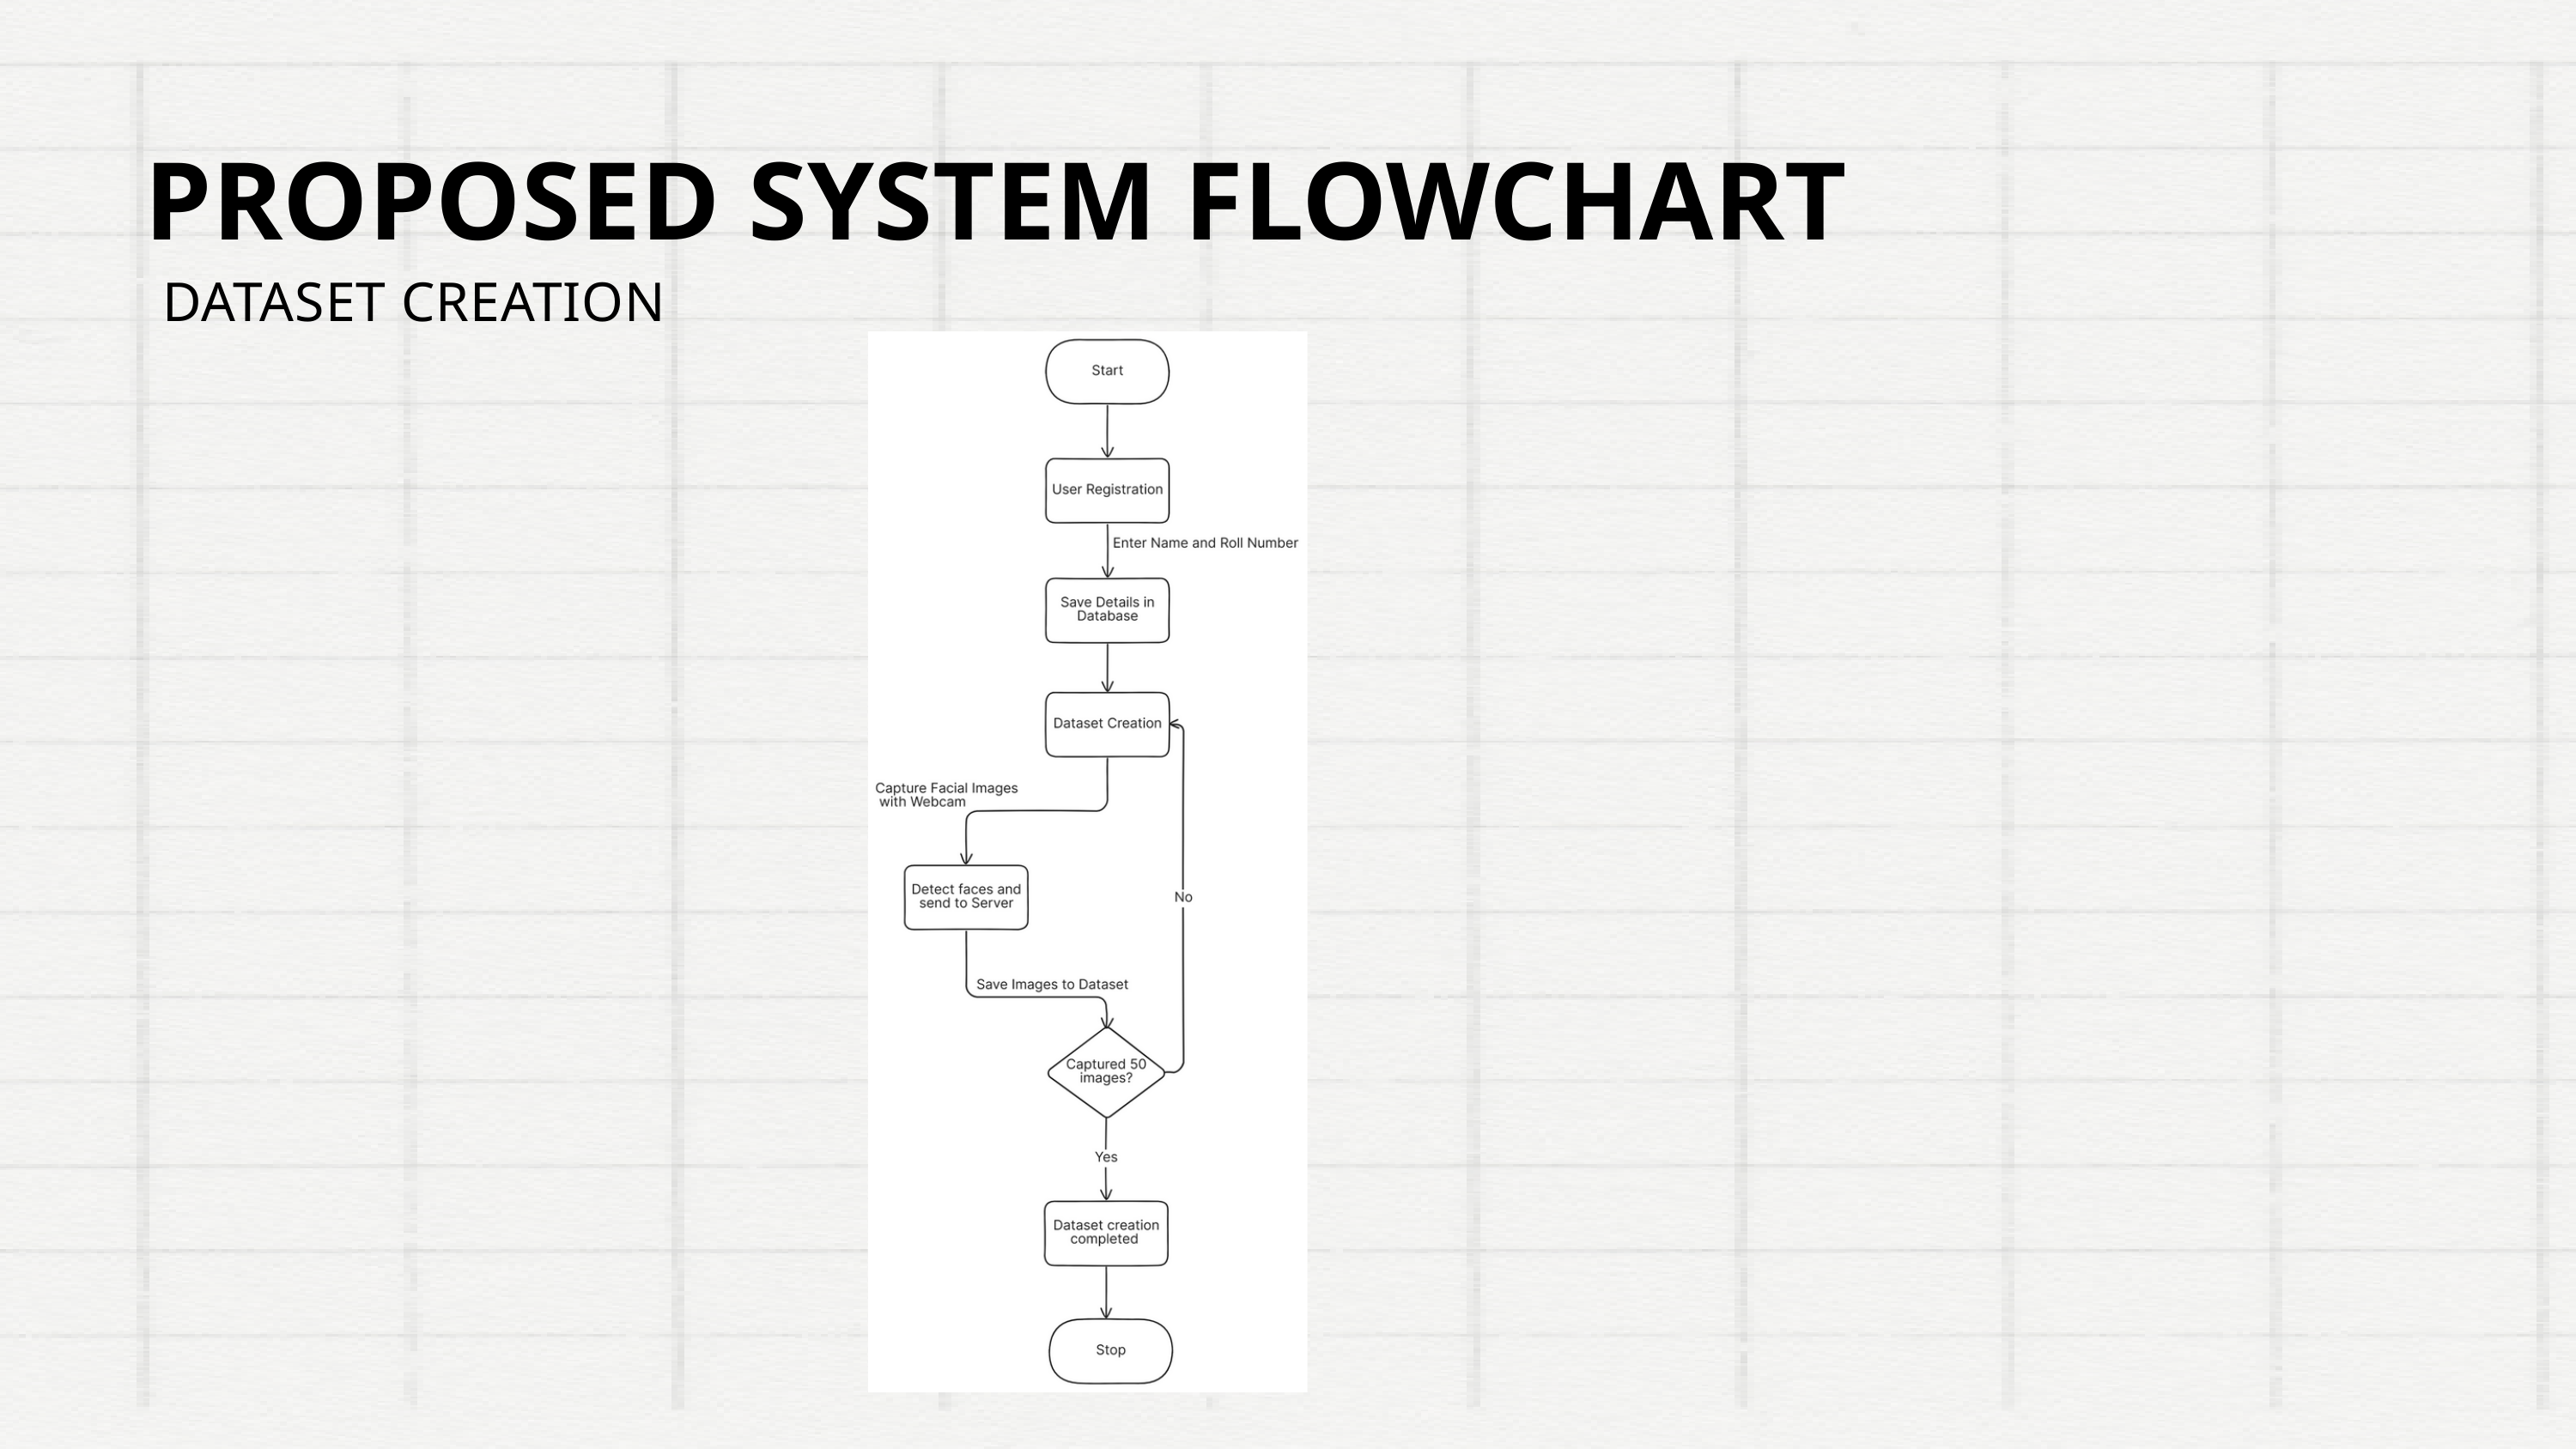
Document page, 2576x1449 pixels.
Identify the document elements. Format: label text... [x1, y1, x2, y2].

text_box [867, 331, 1308, 1392]
text_box PROPOSED SYSTEM FLOWCHART [144, 111, 2031, 262]
text_box [0, 0, 2576, 1449]
text_box DATASET CREATION [144, 273, 684, 332]
